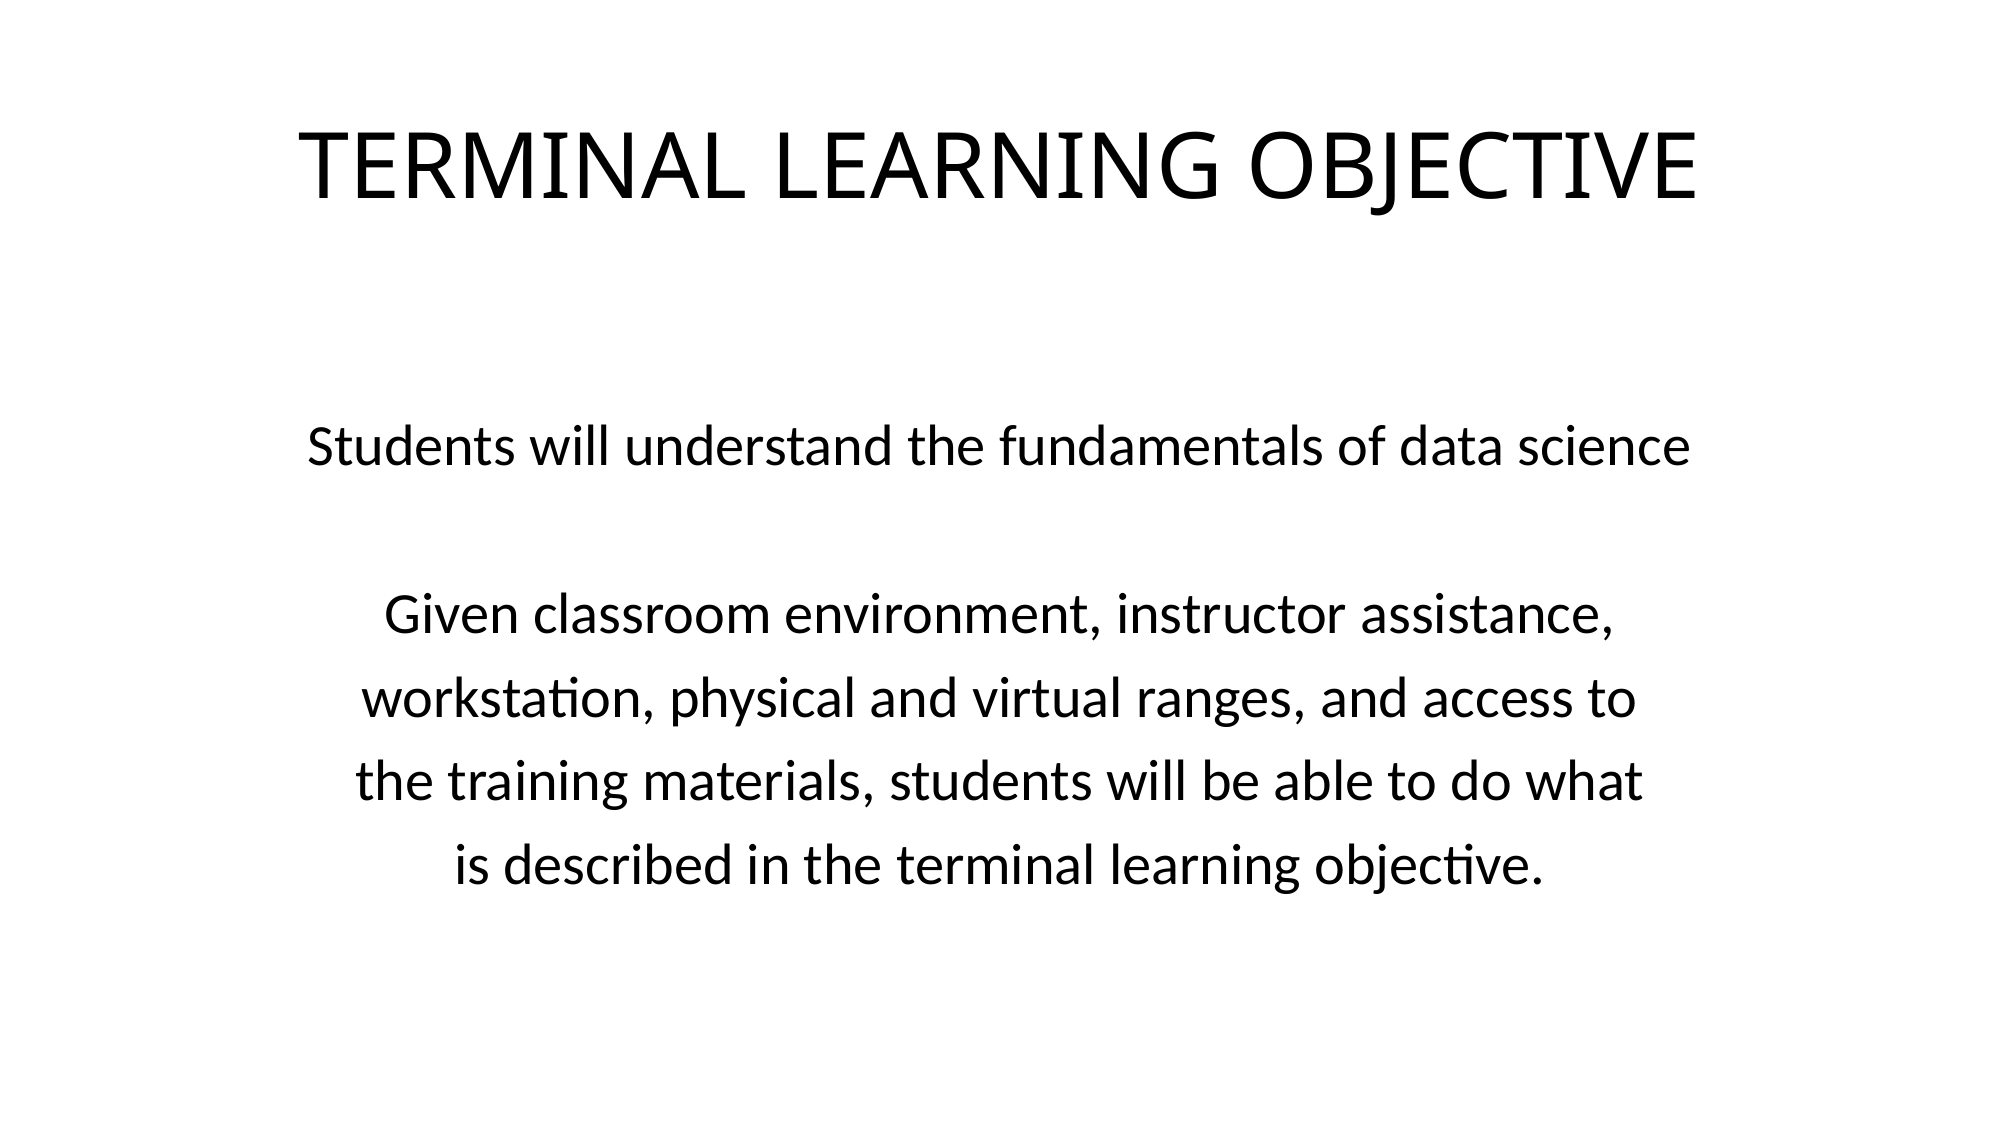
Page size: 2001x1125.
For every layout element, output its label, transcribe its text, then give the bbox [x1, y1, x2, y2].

list Students will understand the fundamentals of data science Given classroom environment, instructor assistance, workstation, physical and virtual ranges, and access to the training materials, students will be able to do what is described in the terminal learning objective. [137, 299, 1863, 1014]
title TERMINAL LEARNING OBJECTIVE [137, 59, 1863, 278]
